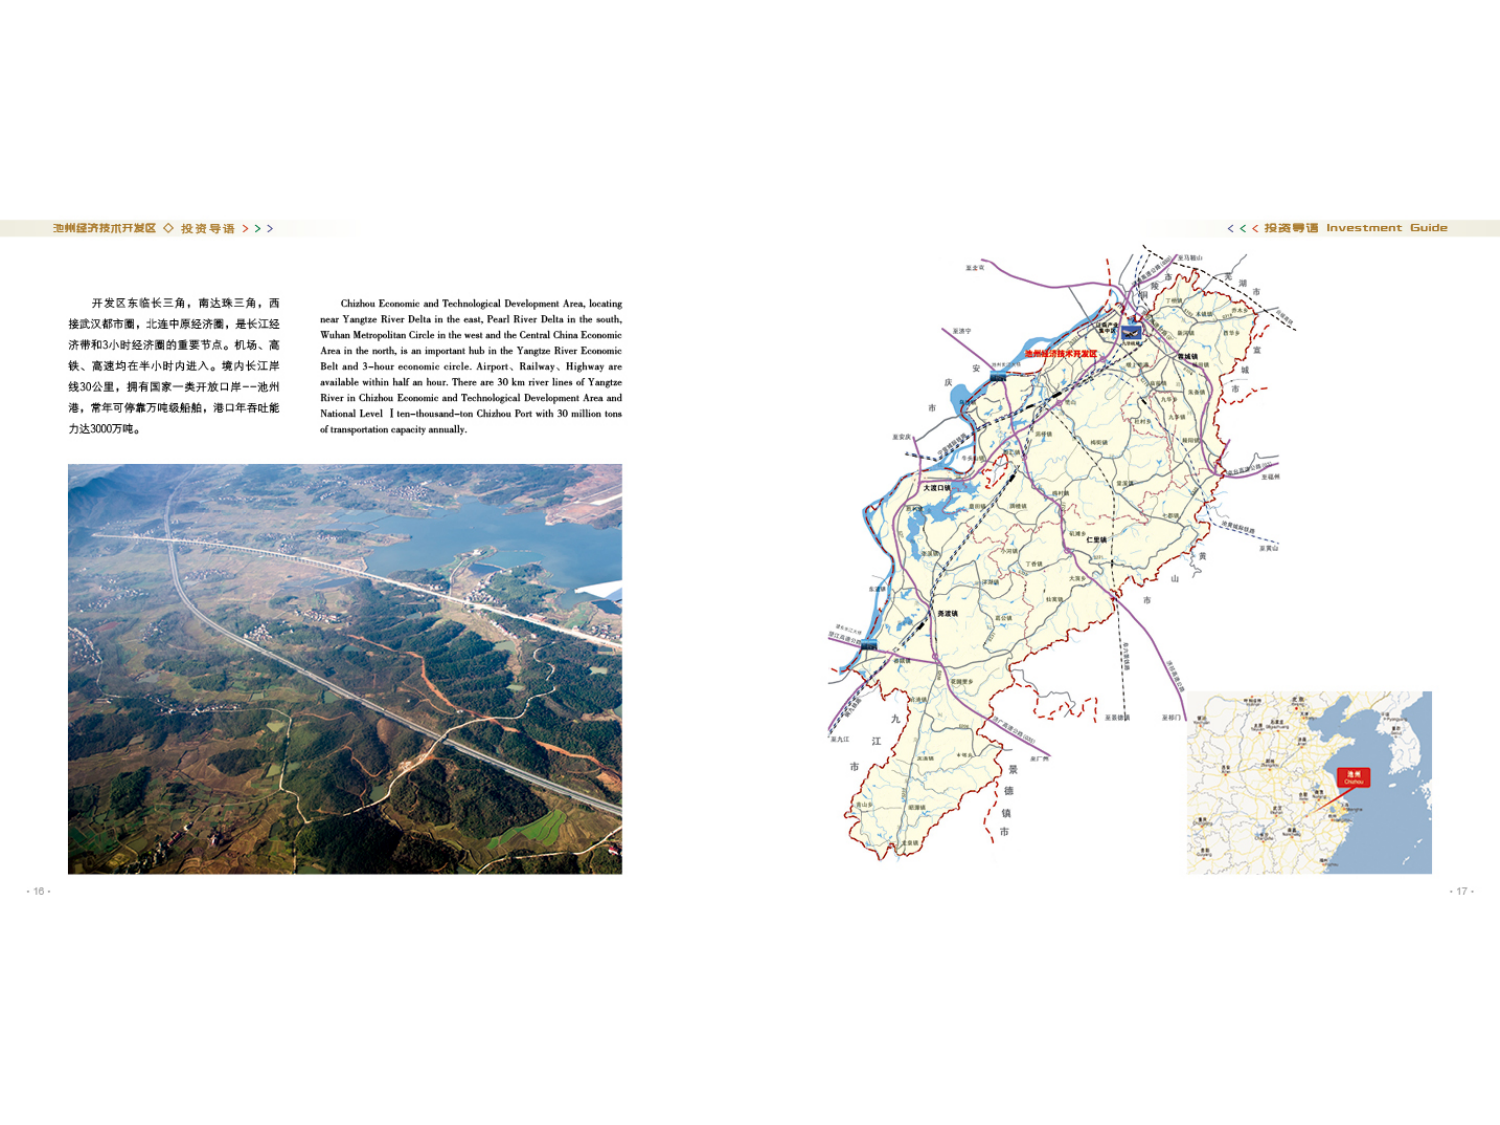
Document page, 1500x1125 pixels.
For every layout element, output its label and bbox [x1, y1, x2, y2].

picture [0, 182, 1500, 943]
